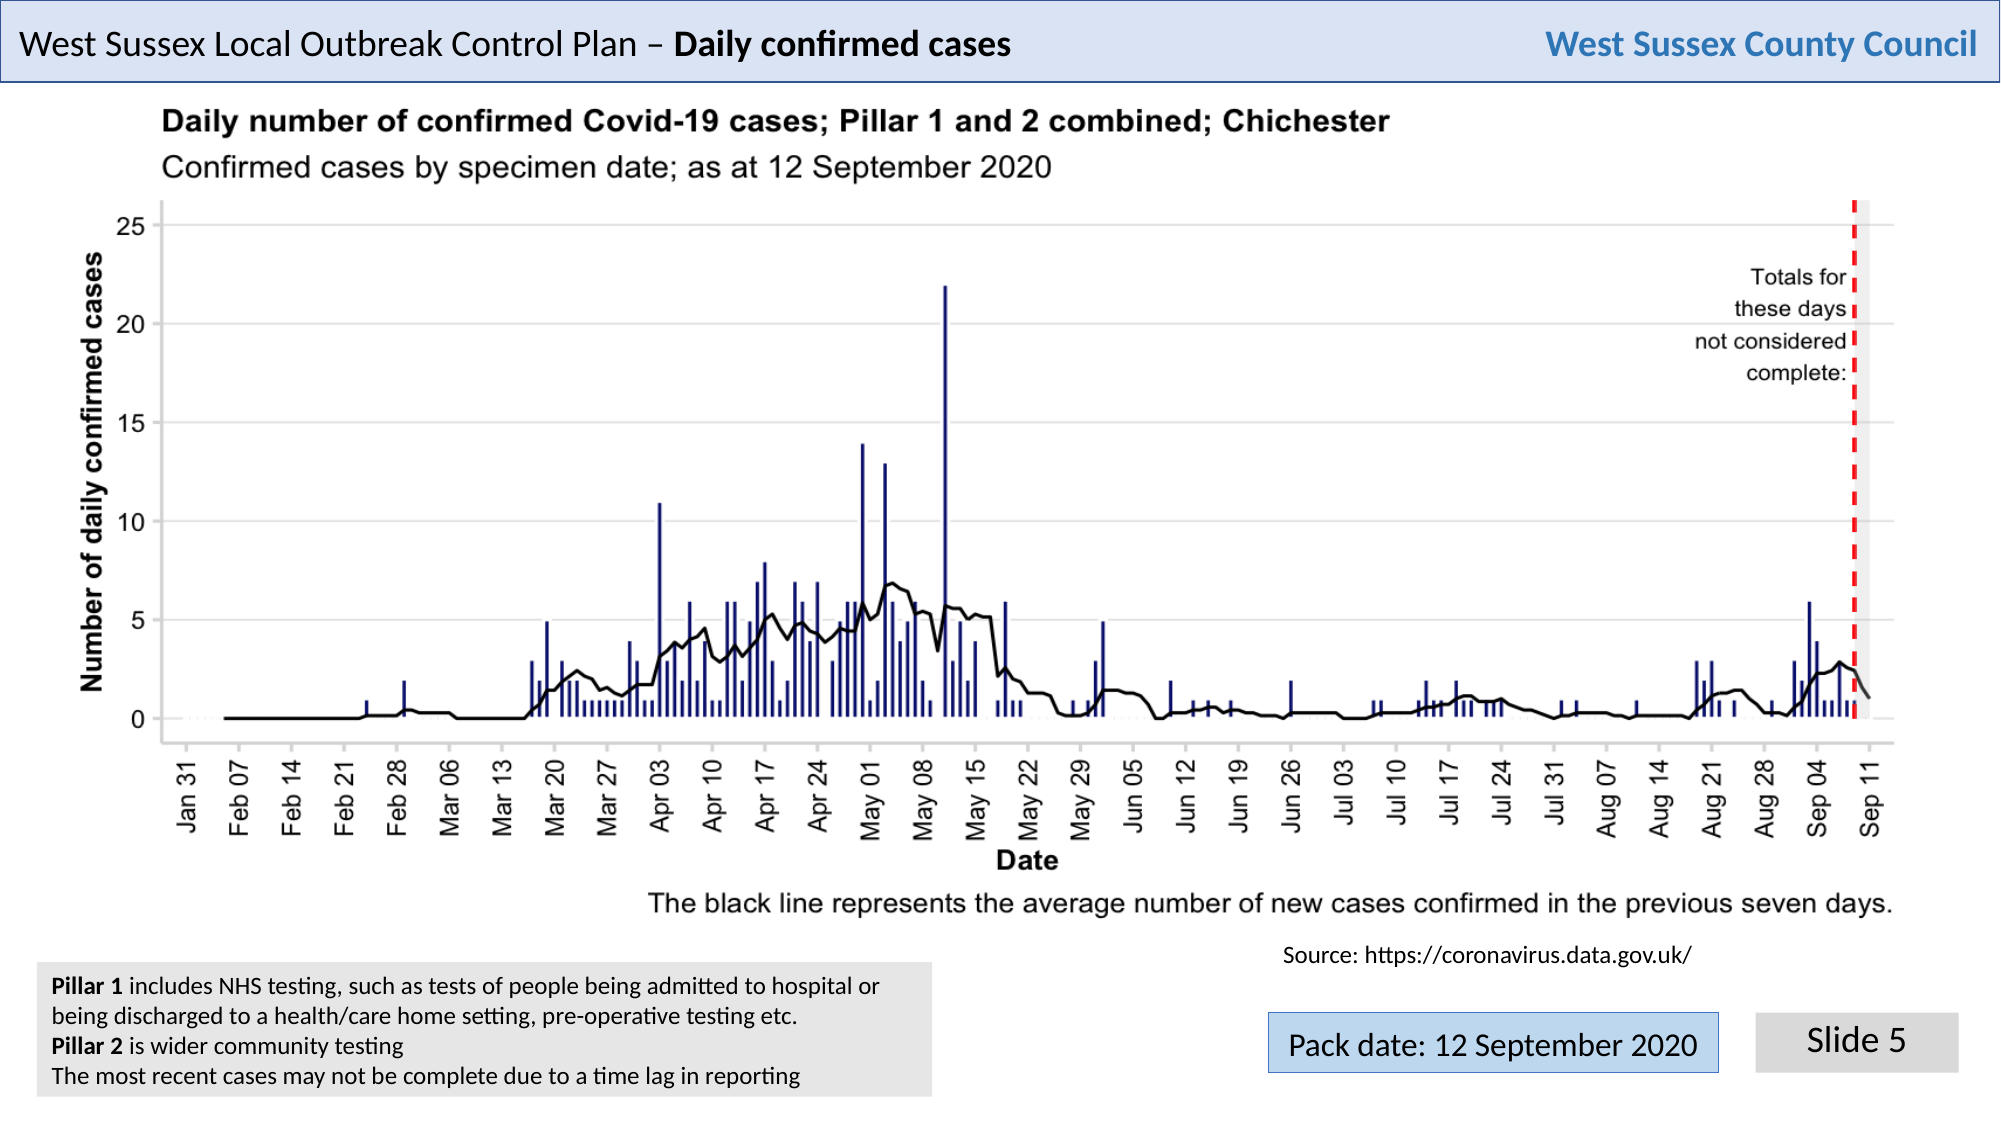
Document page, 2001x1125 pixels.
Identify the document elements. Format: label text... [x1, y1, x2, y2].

list Slide 5 [1755, 1012, 1959, 1073]
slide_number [1268, 1012, 1719, 1073]
list Source: https://coronavirus.data.gov.uk/ [1268, 935, 1912, 995]
picture [63, 91, 1912, 935]
